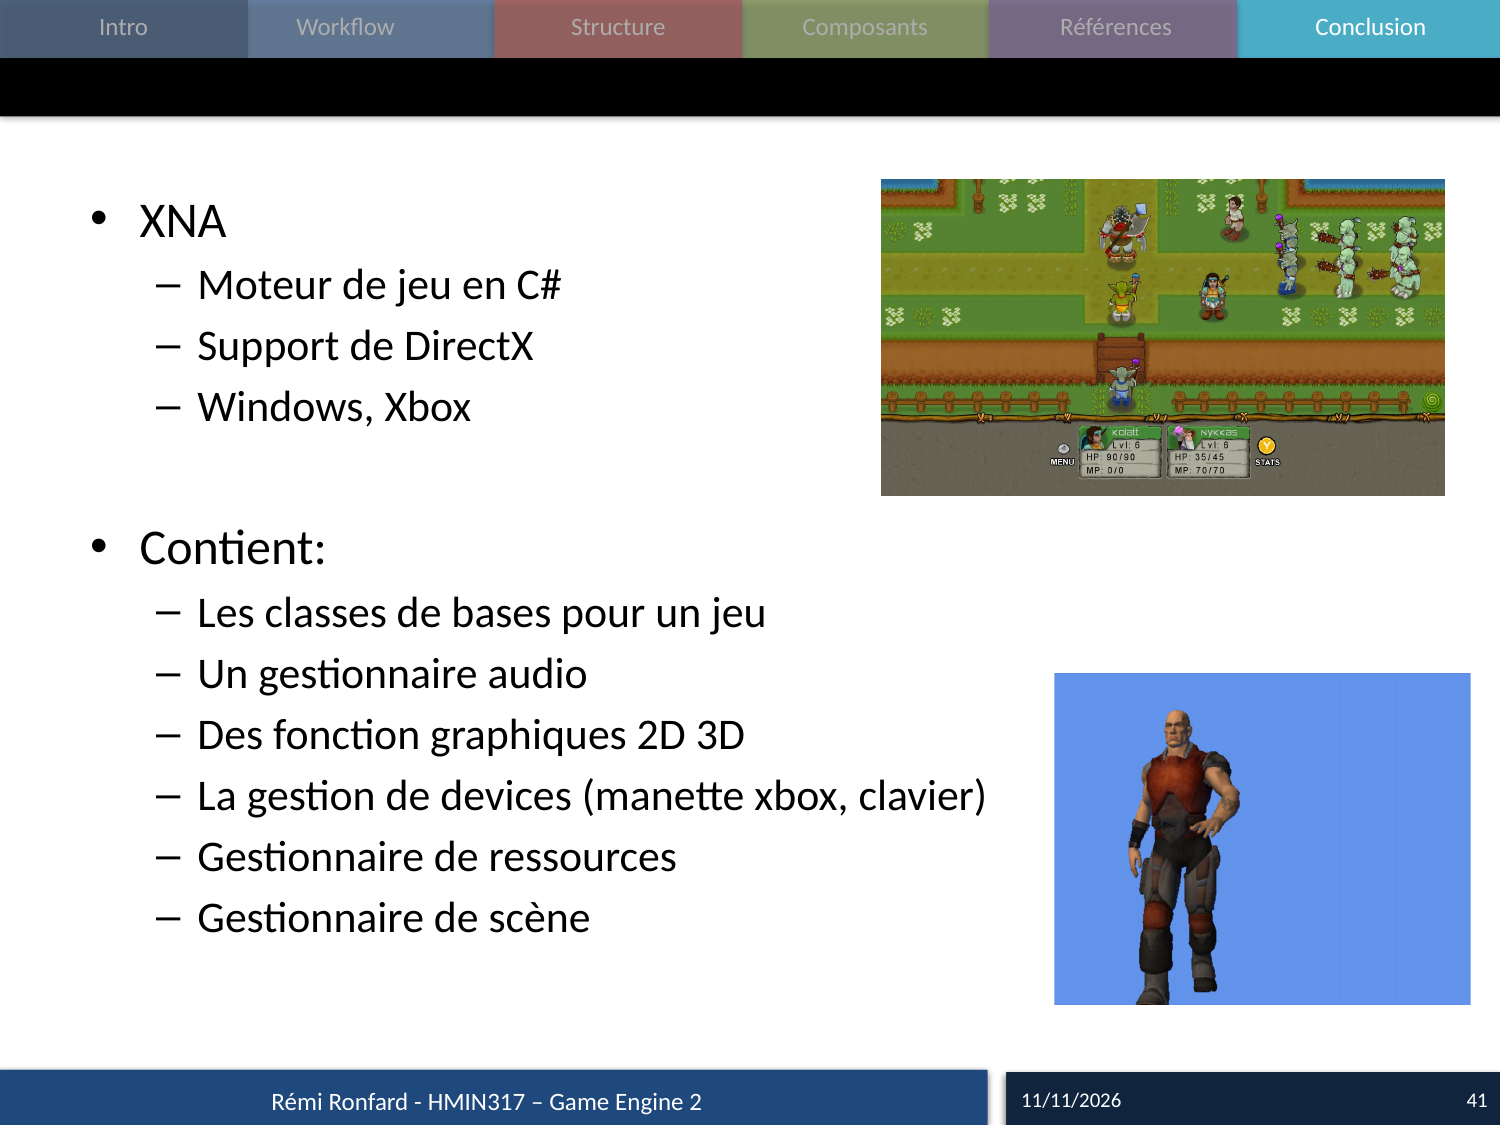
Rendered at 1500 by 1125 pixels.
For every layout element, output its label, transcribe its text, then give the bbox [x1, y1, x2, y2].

picture [1054, 673, 1471, 1006]
slide_number 41 [1153, 1071, 1500, 1125]
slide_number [1006, 1070, 1153, 1125]
footer Rémi Ronfard - HMIN317 – Game Engine 2 [0, 1072, 988, 1125]
list XNA Moteur de jeu en C# Support de DirectX Windows, Xbox Contient: Les classes de bases pour un jeu Un gestionnaire audio Des fonction graphiques 2D 3D La gestion de devices (manette xbox, clavier) Gestionnaire de ressources Gestionnaire de scène [75, 179, 1007, 1005]
picture [881, 179, 1445, 496]
